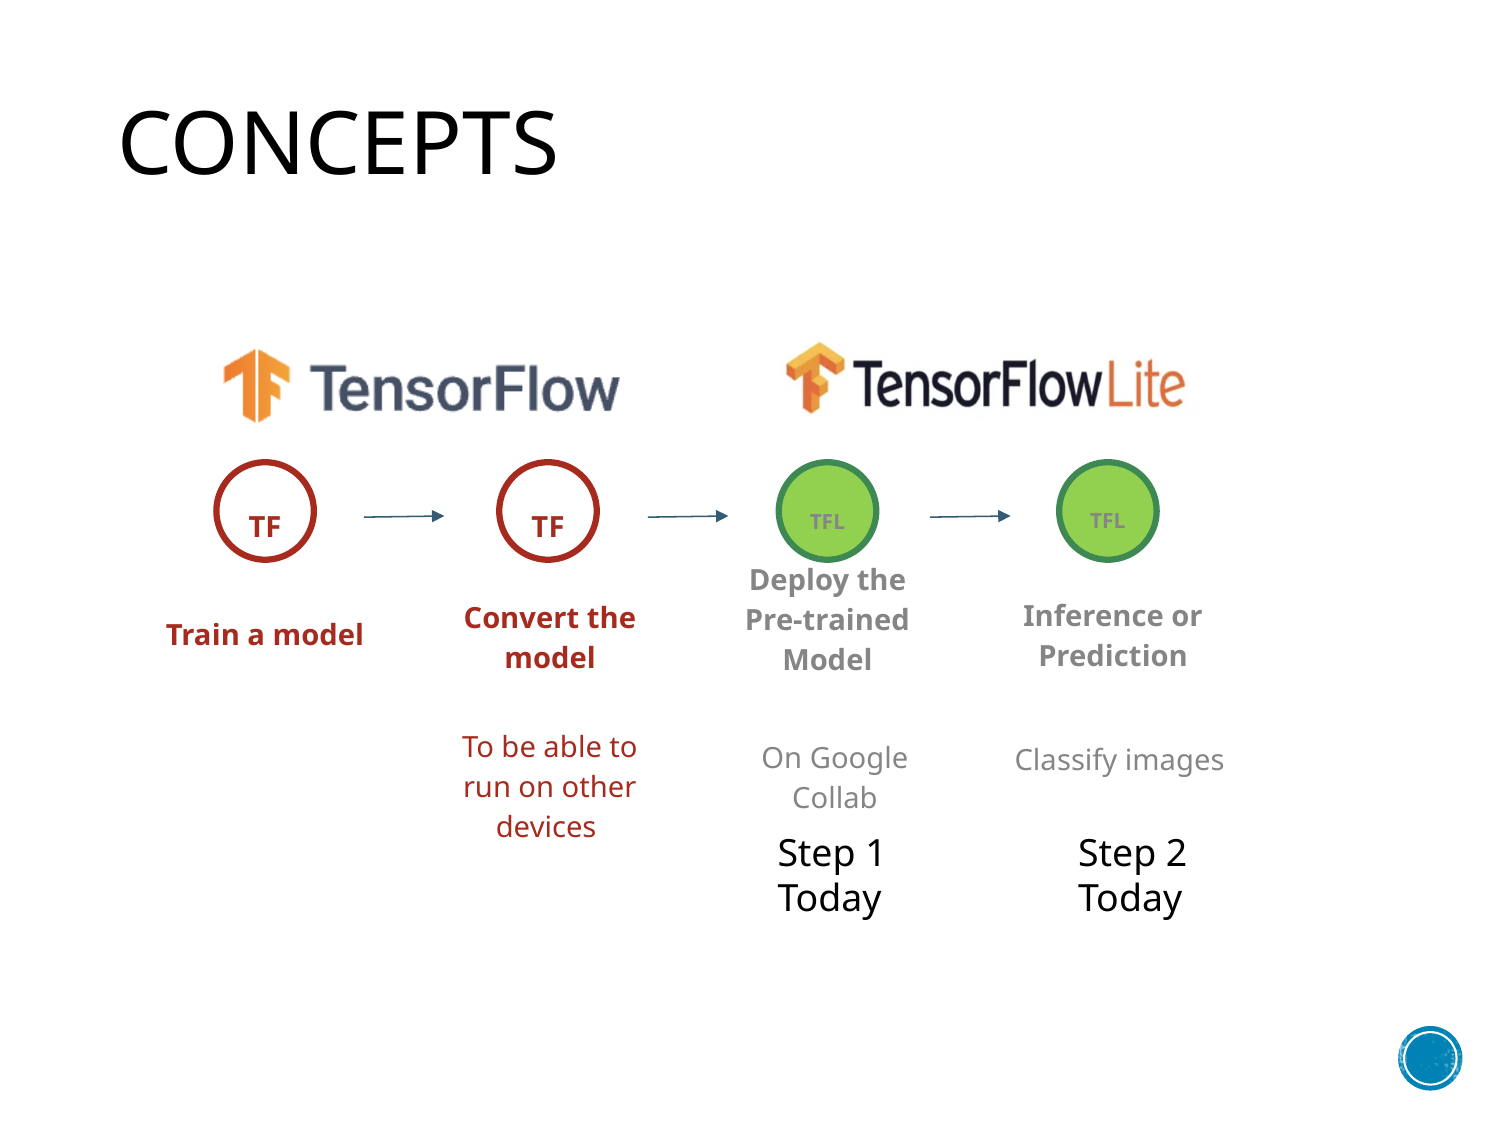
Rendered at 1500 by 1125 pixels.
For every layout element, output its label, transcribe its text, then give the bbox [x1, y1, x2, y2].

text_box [139, 465, 393, 664]
picture [765, 337, 1209, 419]
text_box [704, 465, 959, 838]
text_box Step 2 Today [1063, 843, 1230, 926]
title Concepts [102, 83, 1500, 209]
text_box Step 1 Today [762, 841, 929, 927]
picture [182, 337, 674, 446]
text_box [990, 465, 1244, 841]
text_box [427, 464, 674, 827]
